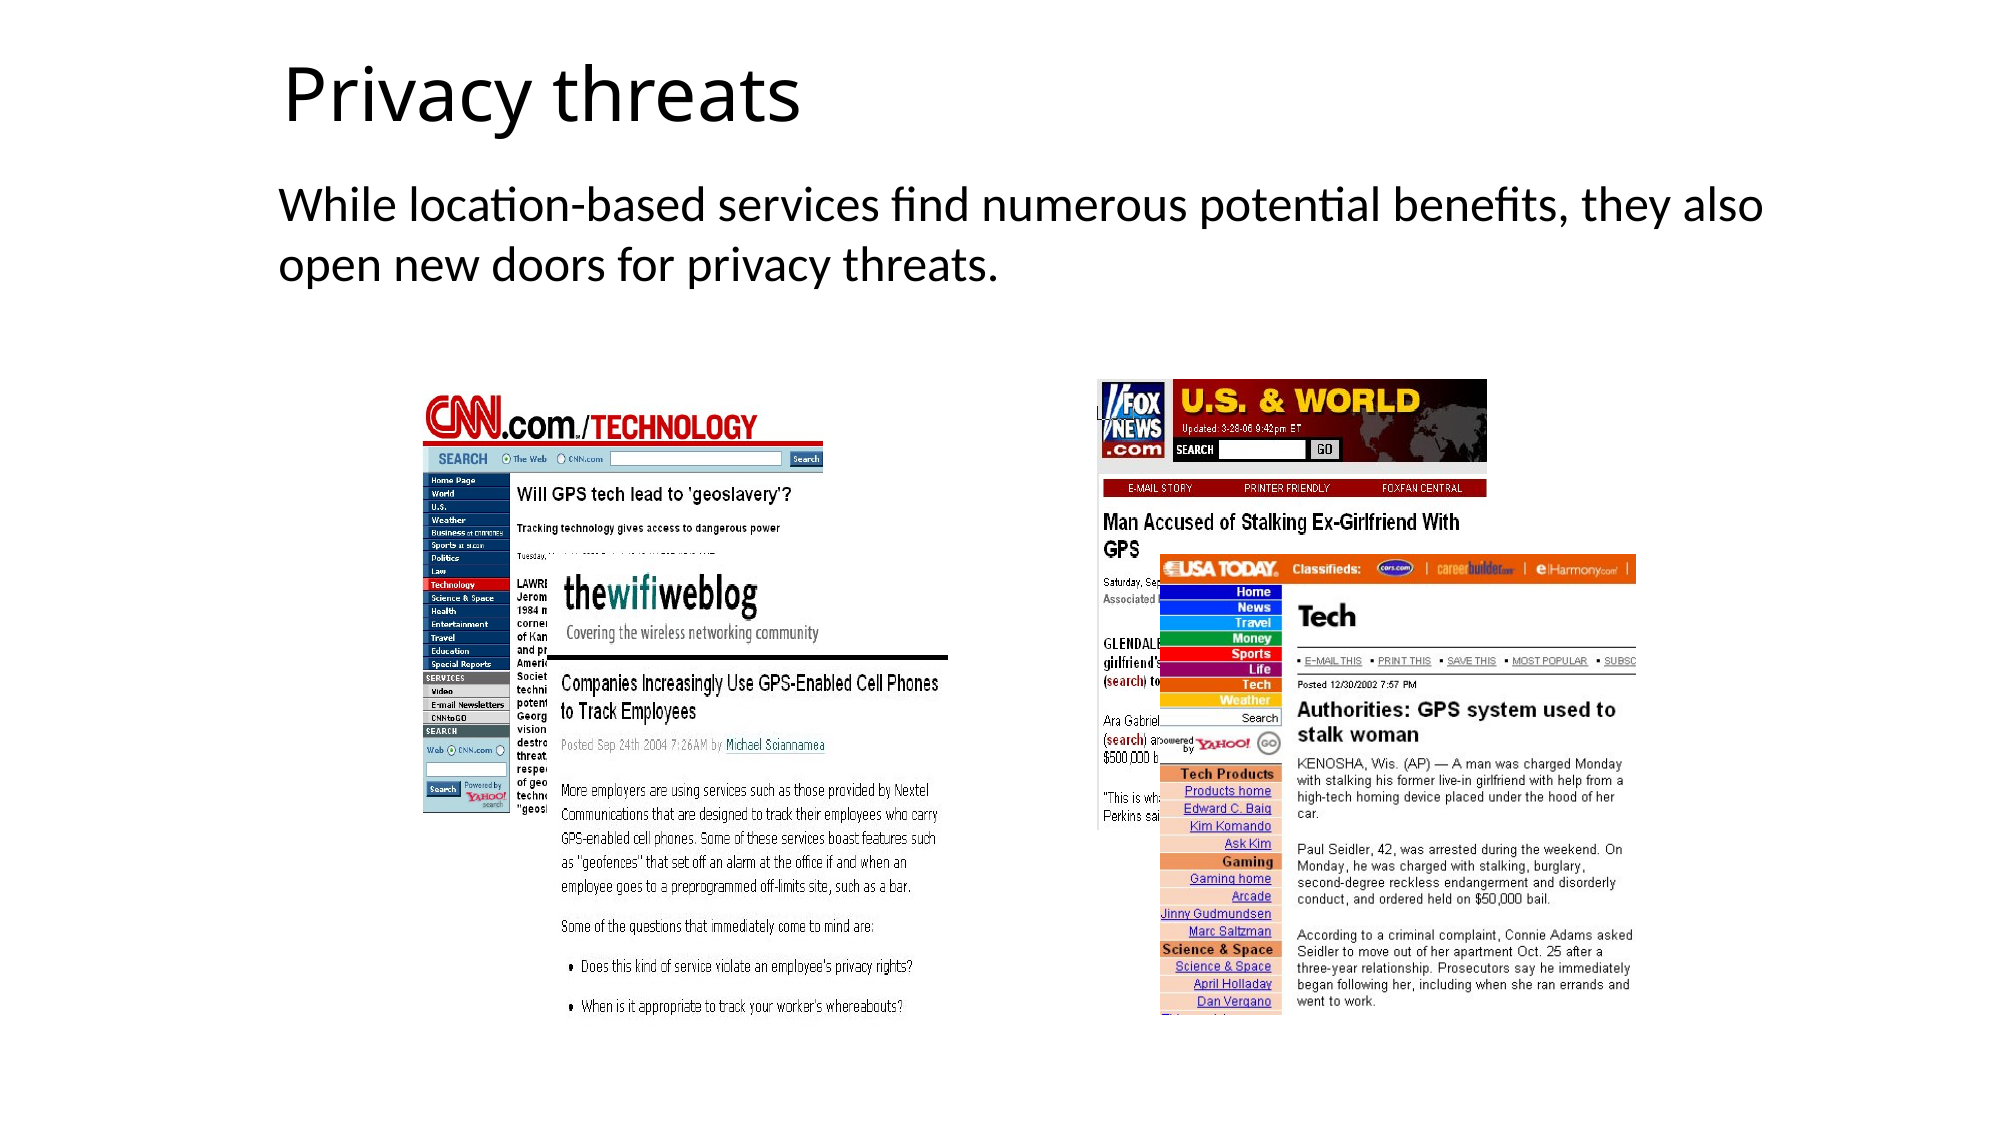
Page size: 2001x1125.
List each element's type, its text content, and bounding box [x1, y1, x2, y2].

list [1097, 379, 1487, 830]
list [1160, 554, 1636, 1015]
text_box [547, 554, 948, 1039]
text_box While location-based services find numerous potential benefits, they also open new doors for privacy threats. [263, 163, 1875, 359]
text_box Privacy threats [78, 48, 1007, 145]
picture [422, 391, 823, 819]
